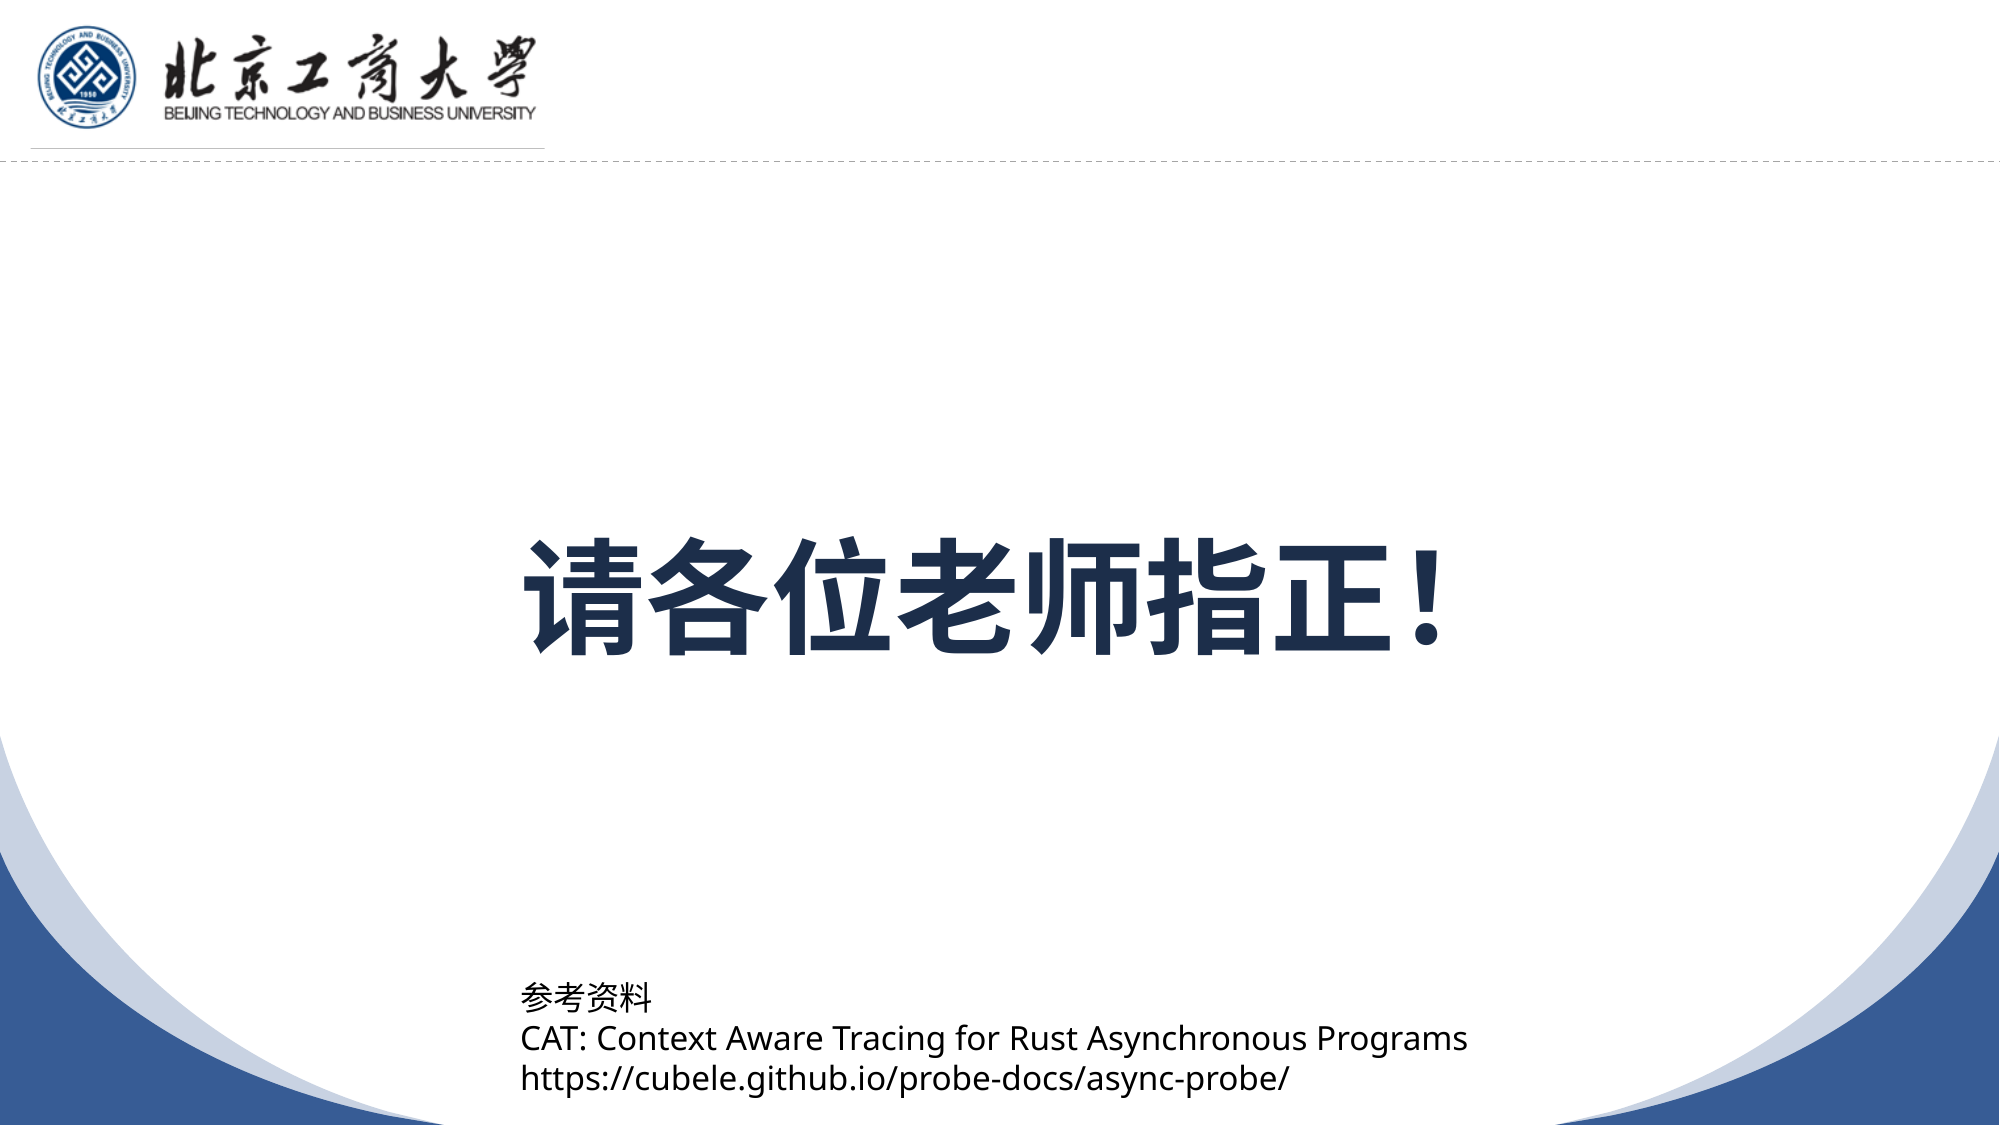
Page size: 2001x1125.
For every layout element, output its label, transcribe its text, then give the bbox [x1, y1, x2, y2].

text_box [1567, 735, 2000, 1121]
text_box [0, 851, 444, 1125]
text_box 请各位老师指正！ [505, 482, 1497, 677]
text_box 参考资料 CAT: Context Aware Tracing for Rust Asynchronous Programs https://cubele.github.io/probe-docs/async-probe/ [505, 969, 1515, 1105]
picture [30, 4, 545, 150]
text_box [1555, 851, 2000, 1125]
text_box [0, 735, 436, 1122]
